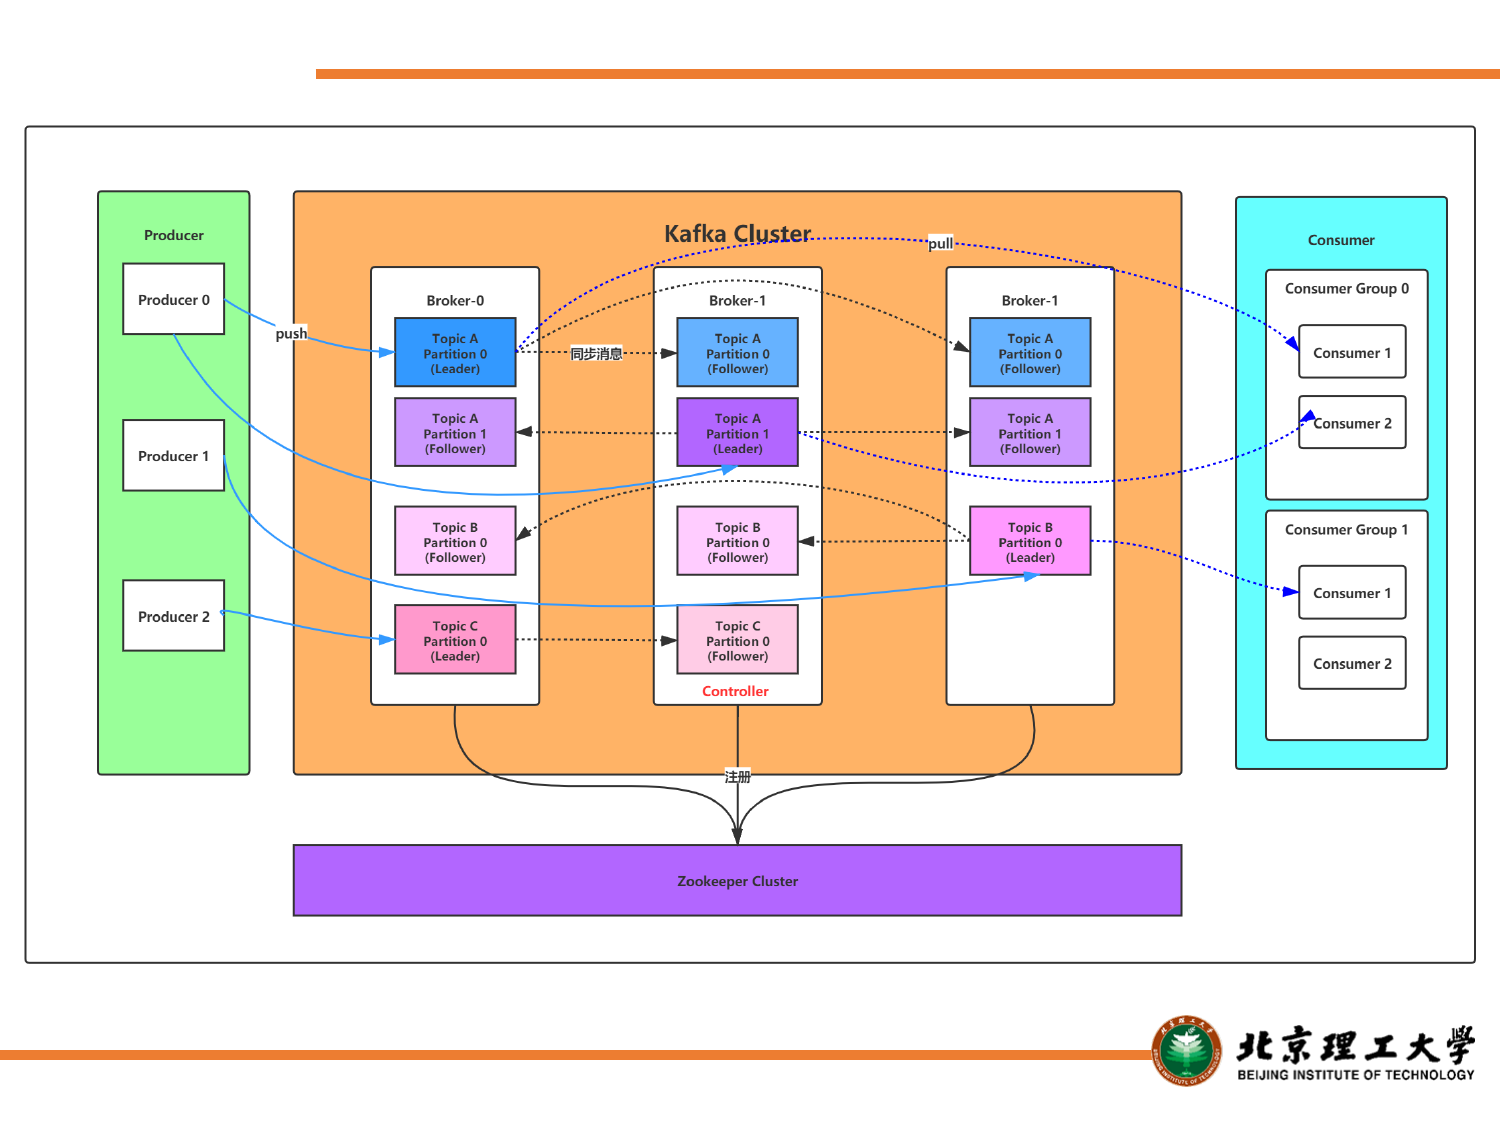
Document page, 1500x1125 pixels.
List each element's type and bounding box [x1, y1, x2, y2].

picture [0, 101, 1500, 988]
picture [1151, 1015, 1475, 1087]
